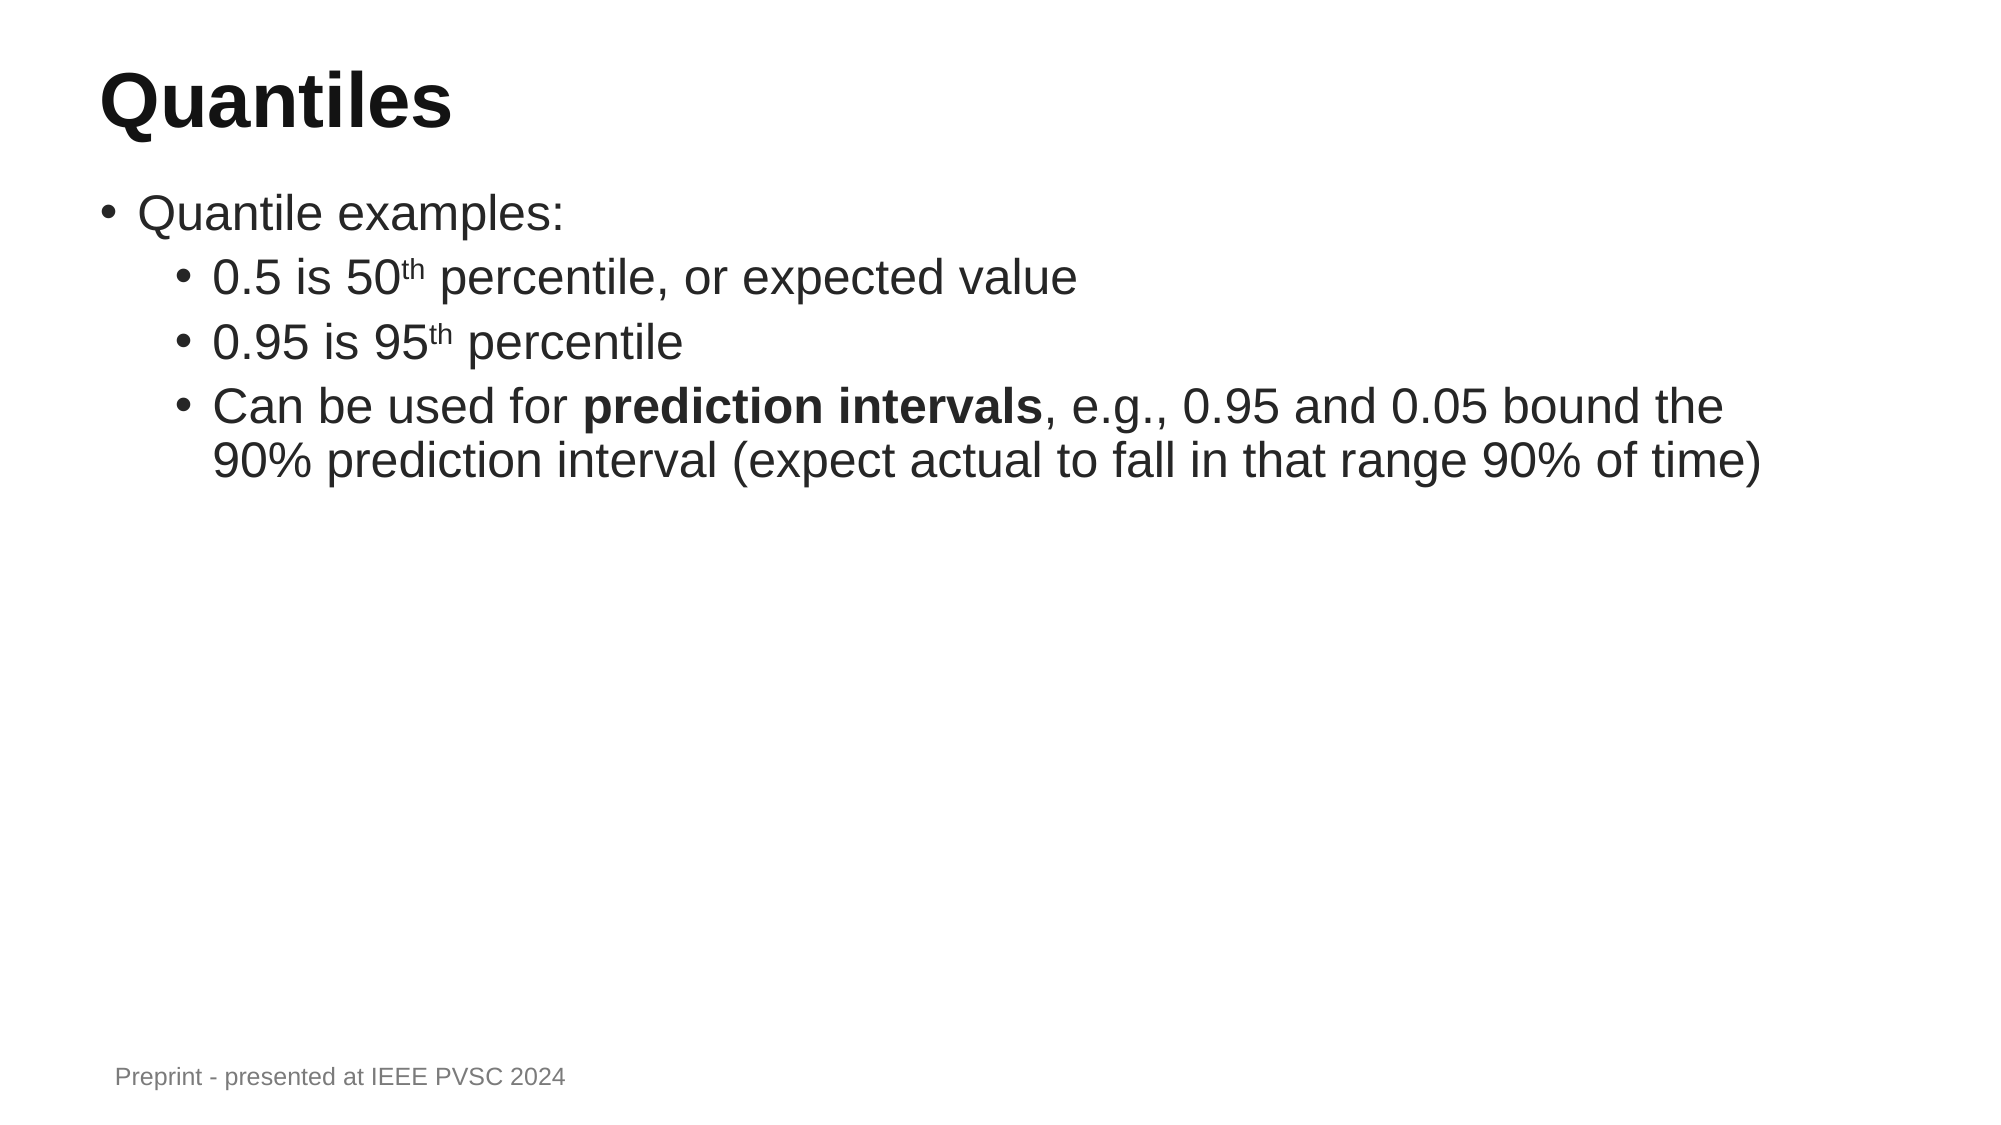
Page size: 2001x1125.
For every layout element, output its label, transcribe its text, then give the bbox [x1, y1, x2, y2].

title Quantiles [99, 49, 1801, 149]
footer Preprint - presented at IEEE PVSC 2024 [99, 1045, 775, 1106]
list Quantile examples: 0.5 is 50th percentile, or expected value 0.95 is 95th percentile Can be used for prediction intervals, e.g., 0.95 and 0.05 bound the 90% prediction interval (expect actual to fall in that range 90% of time) [99, 187, 1800, 1008]
